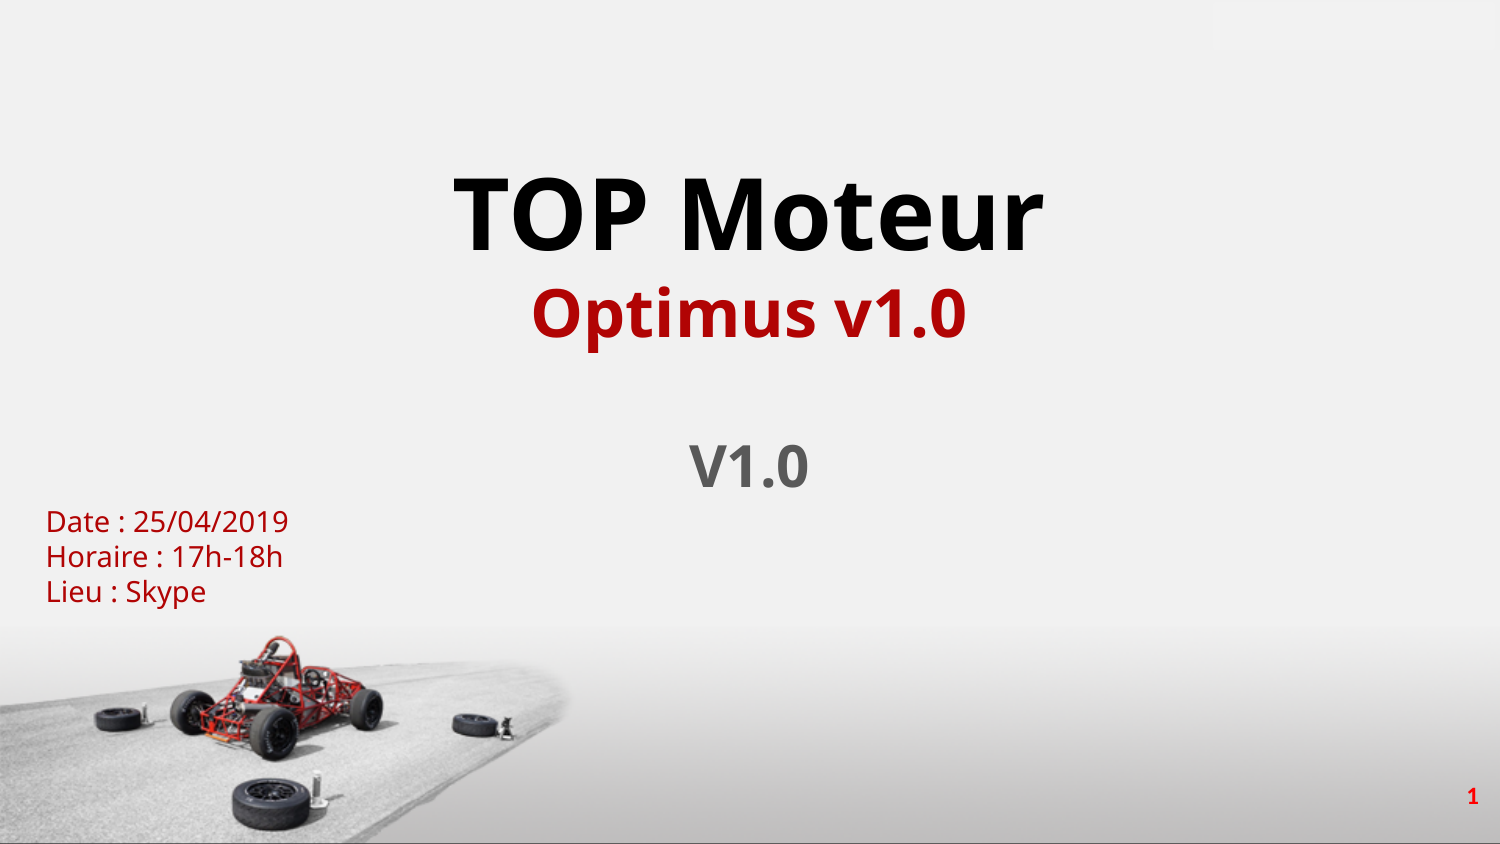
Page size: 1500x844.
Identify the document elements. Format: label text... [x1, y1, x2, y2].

text_box Date : 25/04/2019 Horaire : 17h-18h Lieu : Skype [30, 496, 375, 616]
picture [0, 587, 1500, 844]
slide_number 1 [1340, 767, 1495, 822]
subtitle V1.0 [515, 421, 984, 534]
title TOP Moteur Optimus v1.0 [112, 113, 1388, 388]
